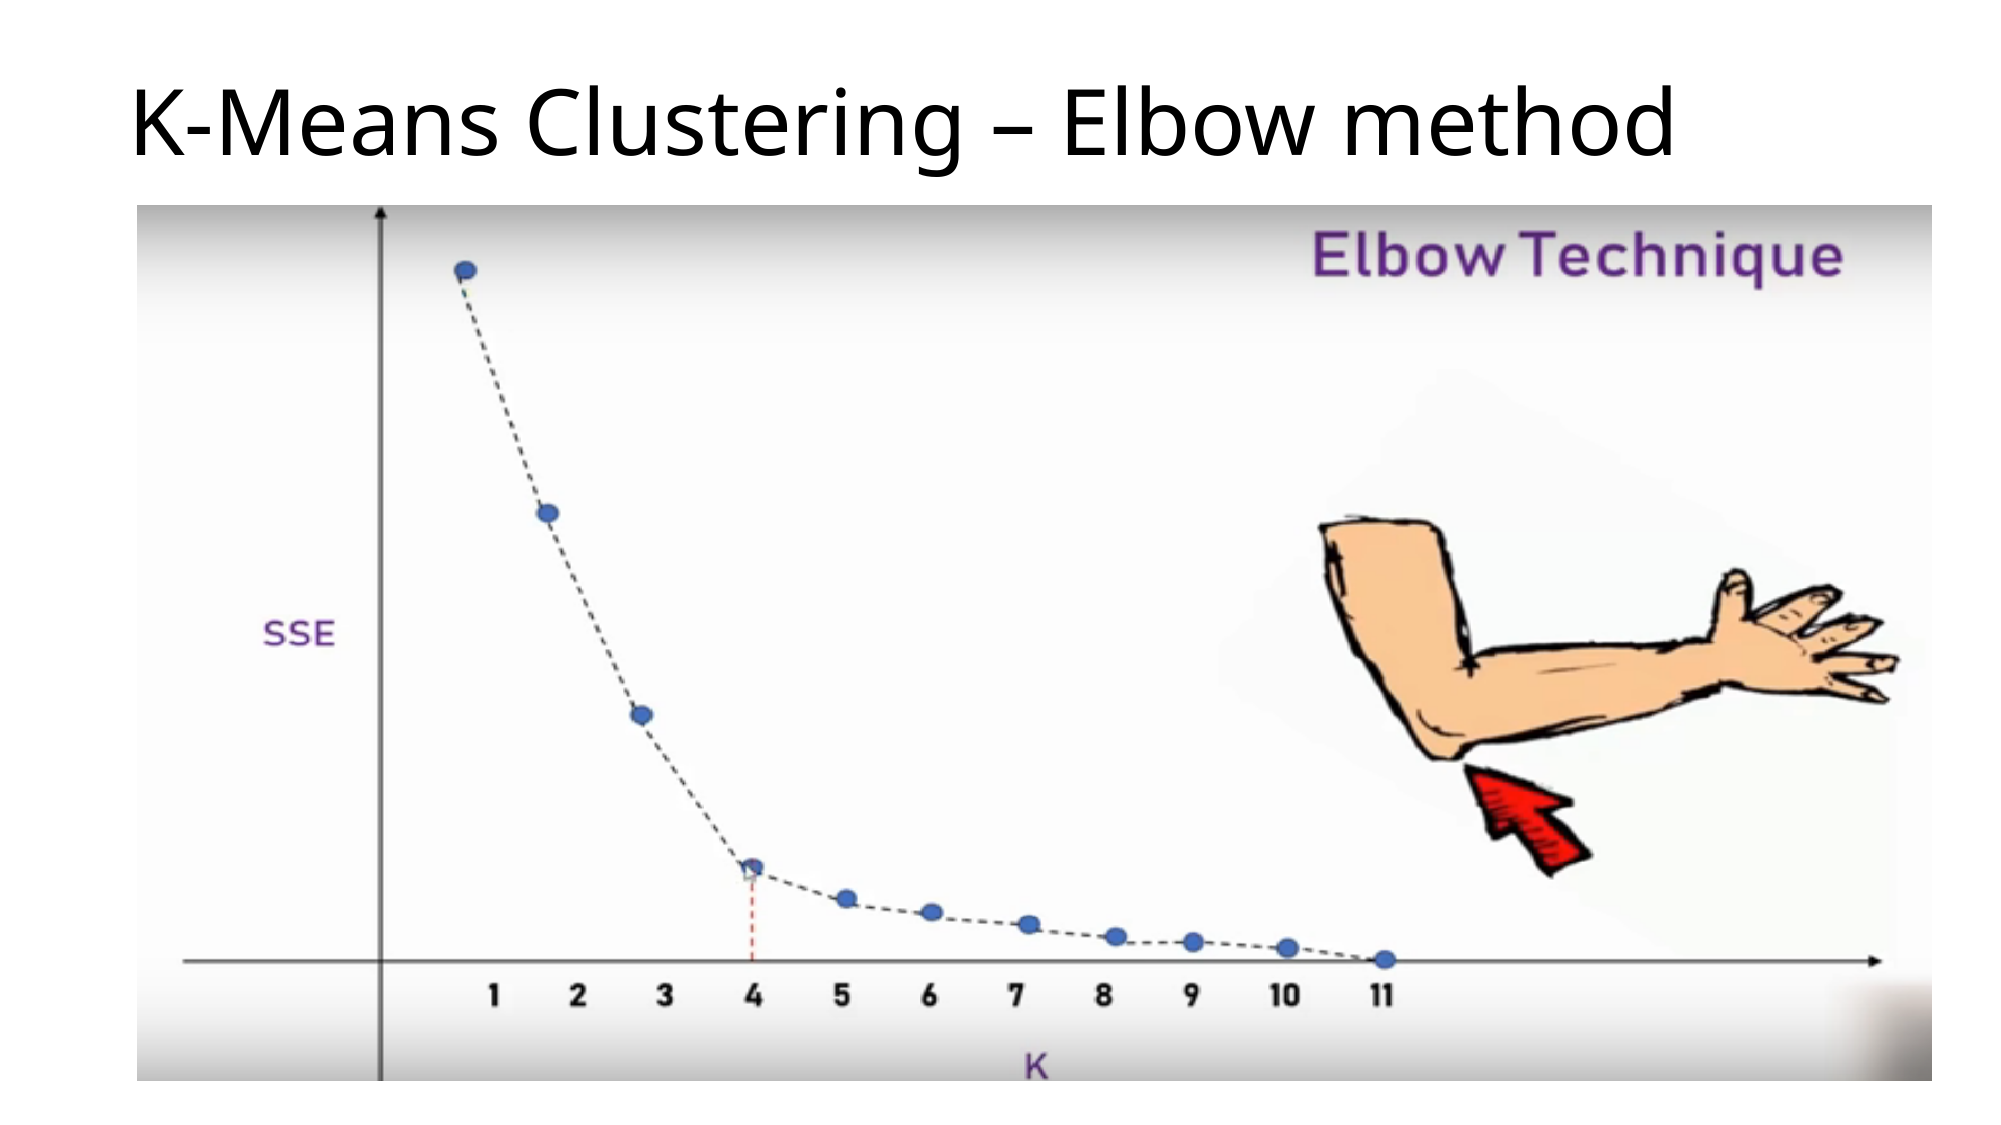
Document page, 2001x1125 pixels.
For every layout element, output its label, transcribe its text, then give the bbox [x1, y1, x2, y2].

title K-Means Clustering – Elbow method [113, 59, 1863, 192]
picture [137, 205, 1932, 1081]
